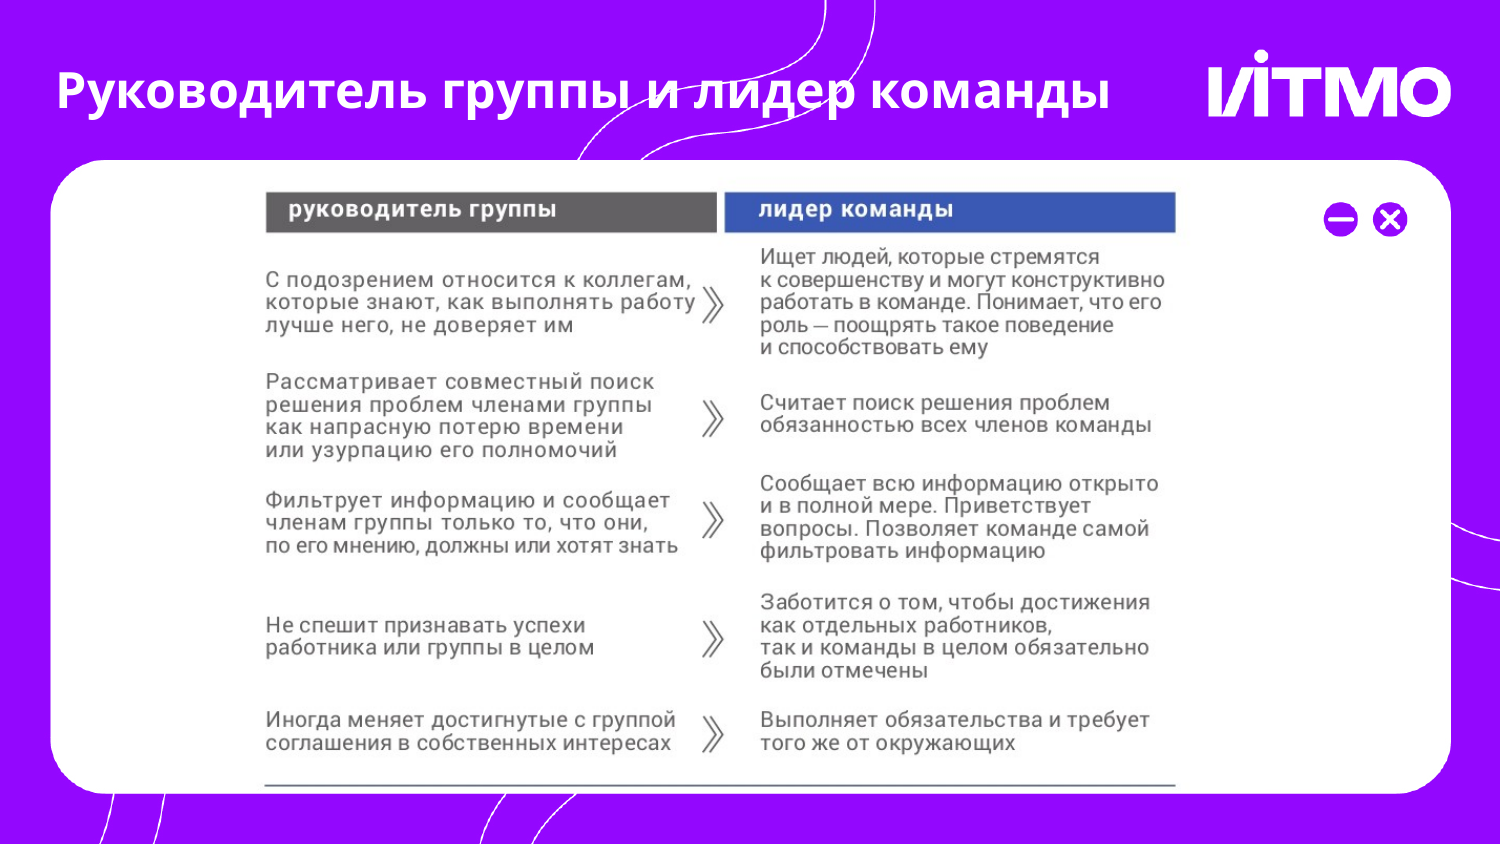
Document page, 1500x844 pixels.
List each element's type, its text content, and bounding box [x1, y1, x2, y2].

title Руководитель группы и лидер команды [40, 36, 1179, 141]
picture [0, 0, 1500, 844]
